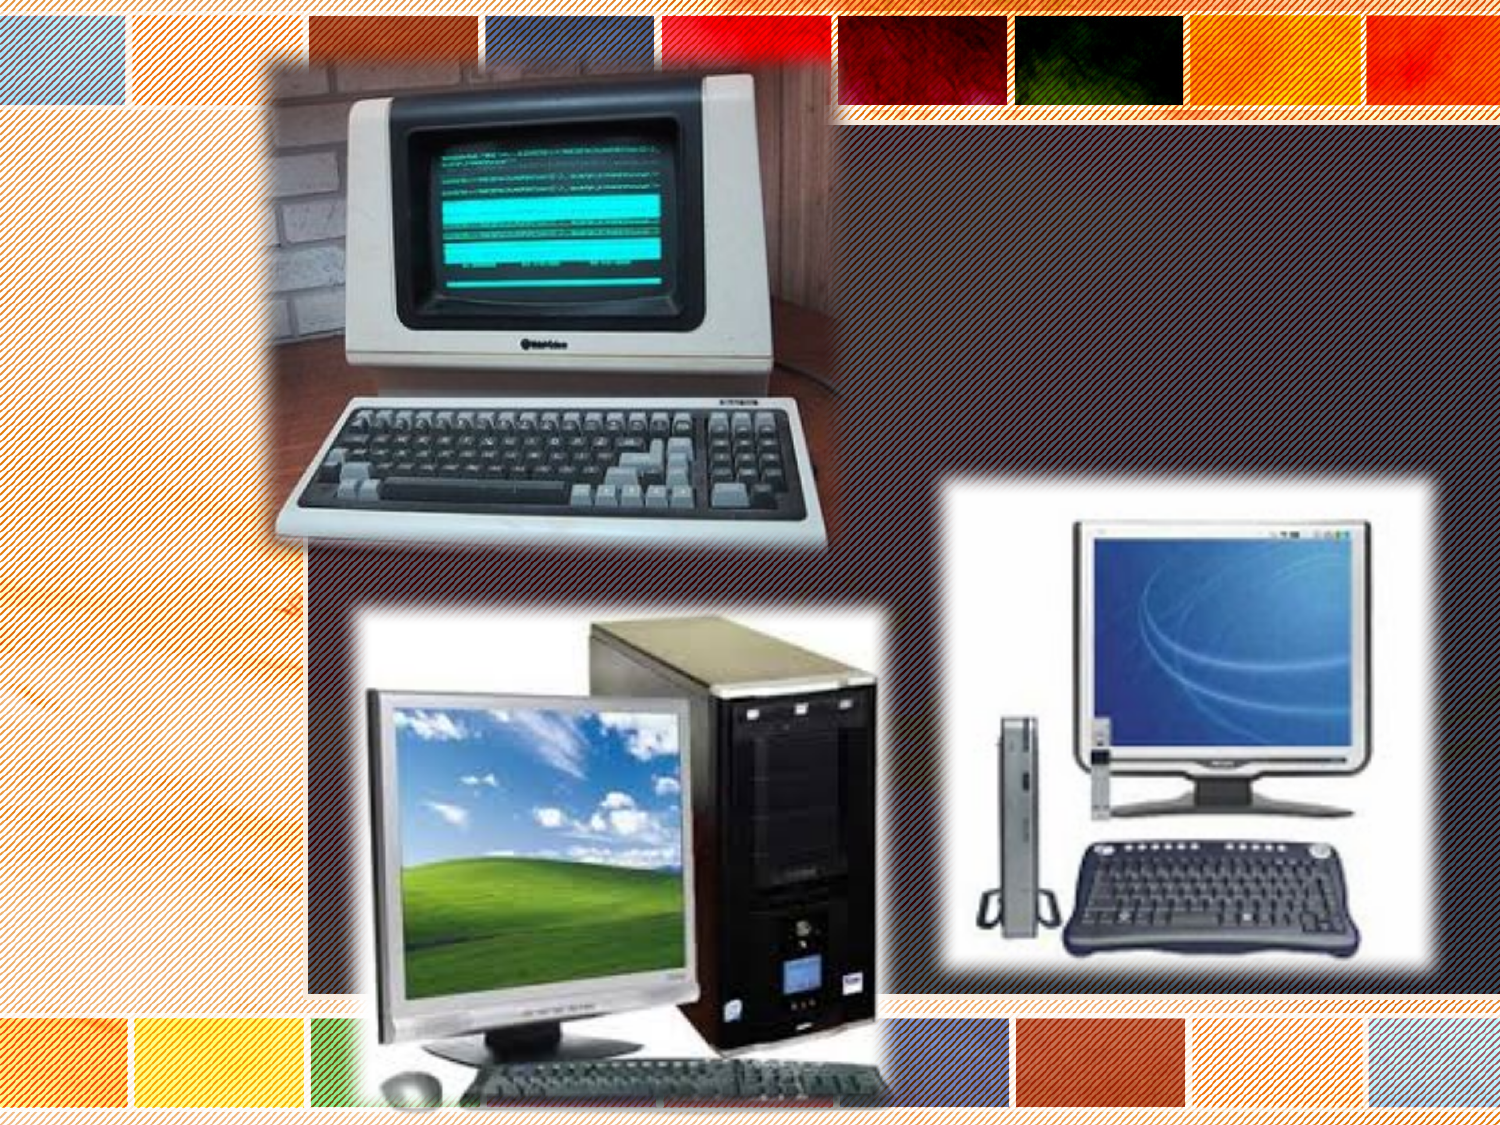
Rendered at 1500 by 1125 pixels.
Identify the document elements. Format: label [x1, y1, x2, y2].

picture [0, 0, 1500, 1125]
text_box [247, 42, 1451, 1125]
